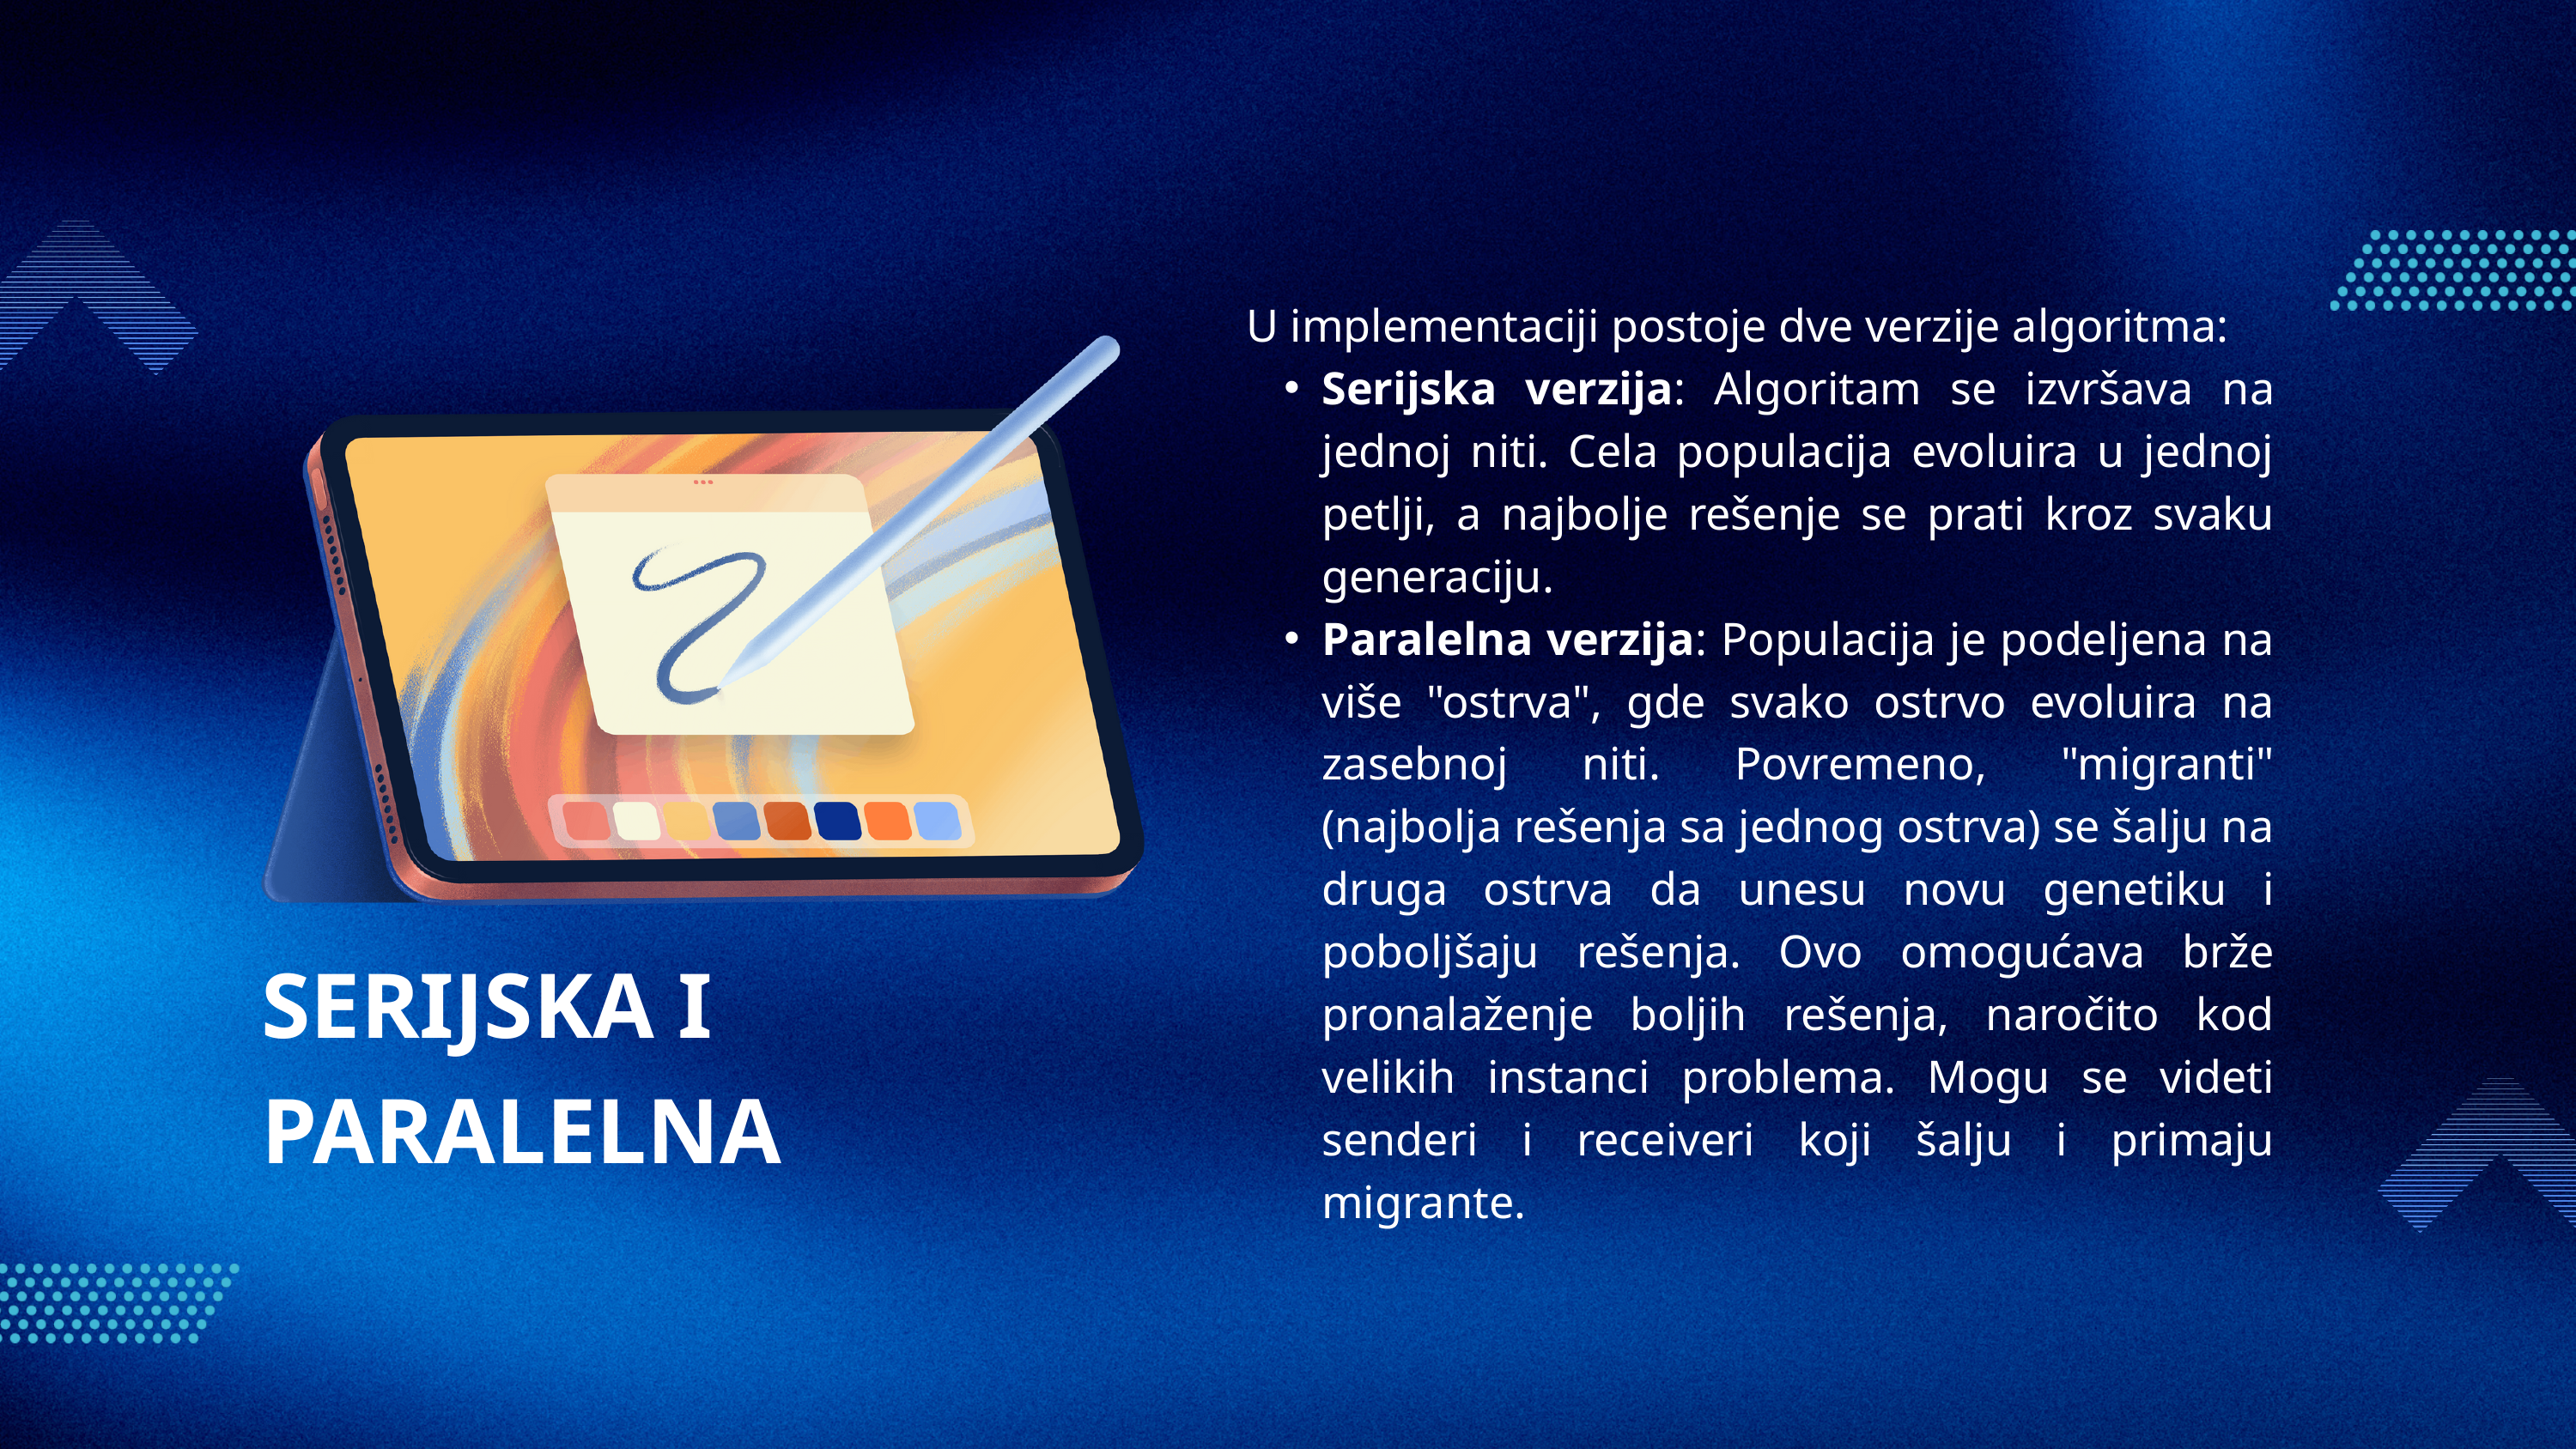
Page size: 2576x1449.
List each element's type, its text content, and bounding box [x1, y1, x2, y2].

text_box [0, 1264, 240, 1343]
text_box [0, 0, 2576, 1449]
text_box SERIJSKA I PARALELNA [261, 931, 1183, 1181]
text_box [2330, 230, 2576, 311]
text_box [261, 335, 1145, 906]
text_box U implementaciji postoje dve verzije algoritma: Serijska verzija: Algoritam se izvršava na jednoj niti. Cela populacija evoluira u jednoj petlji, a najbolje rešenje se prati kroz svaku generaciju. Paralelna verzija: Populacija je podeljena na više "ostrva", gde svako ostrvo evoluira na zasebnoj niti. Povremeno, "migranti" (najbolja rešenja sa jednog ostrva) se šalju na druga ostrva da unesu novu genetiku i poboljšaju rešenja. Ovo omogućava brže pronalaženje boljih rešenja, naročito kod velikih instanci problema. Mogu se videti senderi i receiveri koji šalju i primaju migrante. [1246, 288, 2275, 1290]
text_box [2377, 1074, 2576, 1233]
text_box [0, 216, 199, 375]
